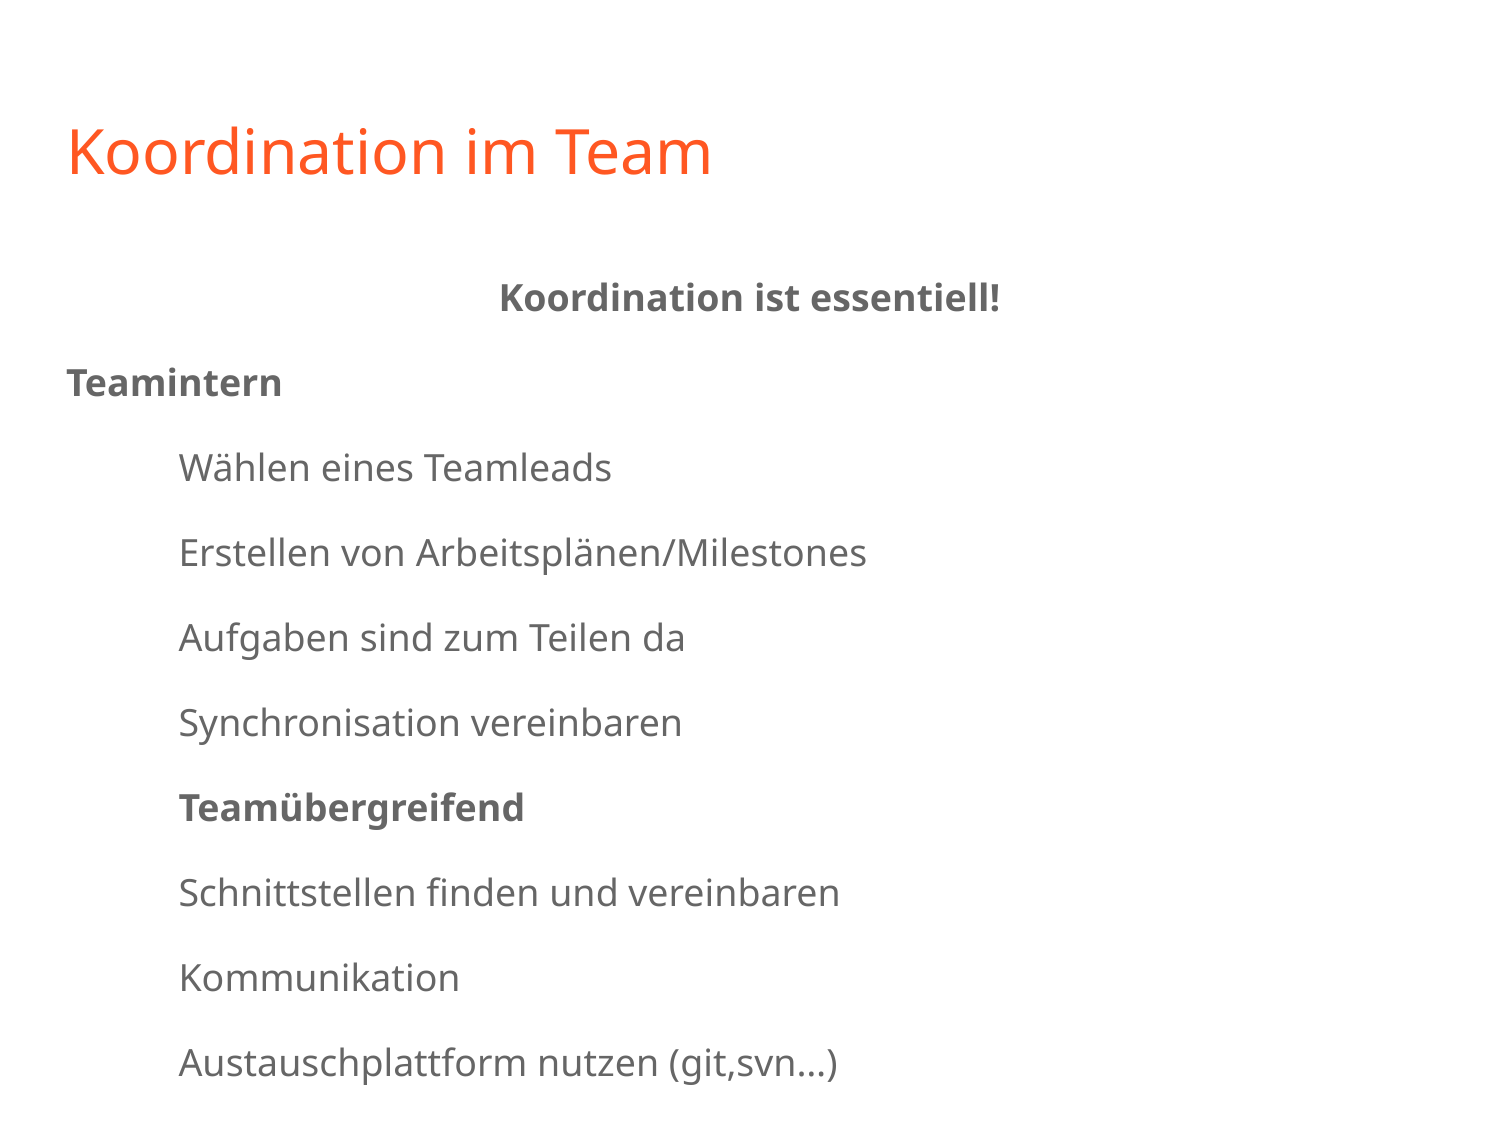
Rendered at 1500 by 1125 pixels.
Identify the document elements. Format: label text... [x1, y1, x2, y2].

title Koordination im Team [51, 97, 1449, 223]
list Koordination ist essentiell! Teamintern Wählen eines Teamleads Erstellen von Arbeitsplänen/Milestones Aufgaben sind zum Teilen da Synchronisation vereinbaren Teamübergreifend Schnittstellen finden und vereinbaren Kommunikation Austauschplattform nutzen (git,svn…) [51, 252, 1449, 1000]
